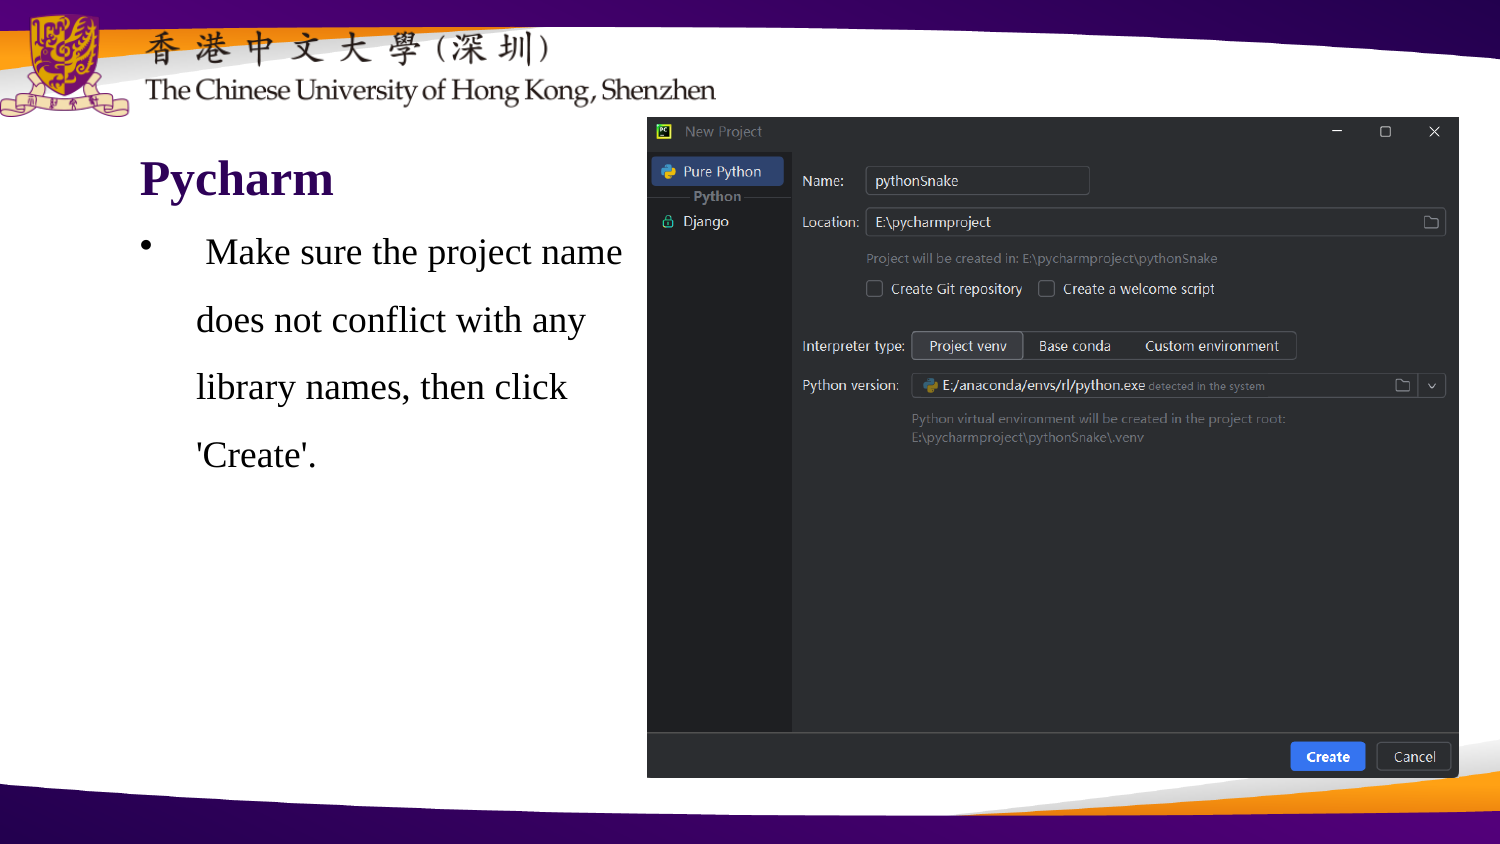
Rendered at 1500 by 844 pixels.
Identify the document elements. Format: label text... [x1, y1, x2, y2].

text_box Make sure the project name does not conflict with any library names, then click 'Create'. [124, 197, 647, 731]
picture [0, 0, 1500, 844]
text_box Pycharm [124, 129, 647, 197]
